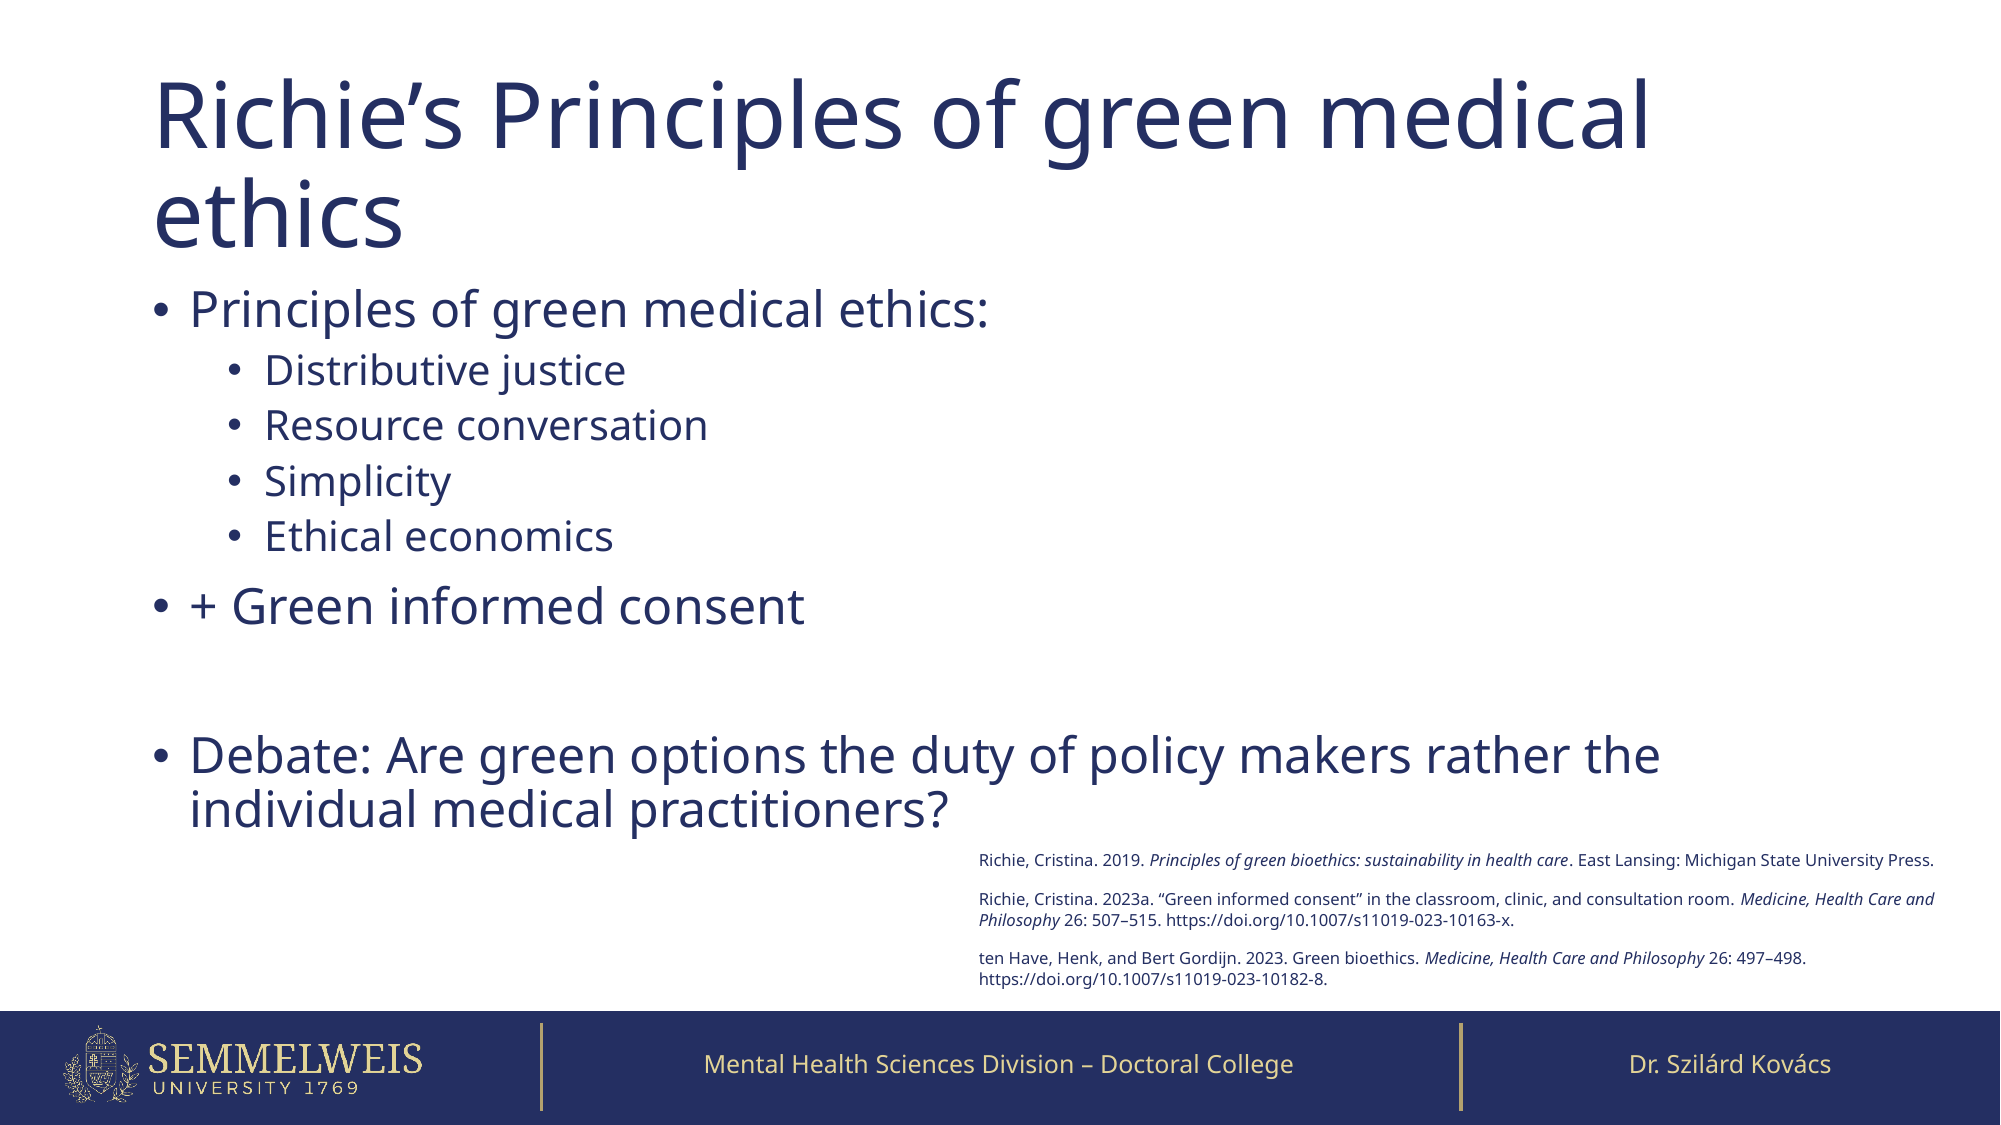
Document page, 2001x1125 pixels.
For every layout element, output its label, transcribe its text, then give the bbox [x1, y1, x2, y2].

text_box Richie, Cristina. 2019. Principles of green bioethics: sustainability in health care. East Lansing: Michigan State University Press. Richie, Cristina. 2023a. “Green informed consent” in the classroom, clinic, and consultation room. Medicine, Health Care and Philosophy 26: 507–515. https://doi.org/10.1007/s11019-023-10163-x. ten Have, Henk, and Bert Gordijn. 2023. Green bioethics. Medicine, Health Care and Philosophy 26: 497–498. https://doi.org/10.1007/s11019-023-10182-8. [964, 841, 2000, 997]
title Richie’s Principles of green medical ethics [137, 59, 1863, 277]
list Principles of green medical ethics: Distributive justice Resource conversation Simplicity Ethical economics + Green informed consent Debate: Are green options the duty of policy makers rather the individual medical practitioners? [137, 277, 1863, 954]
picture [35, 995, 449, 1125]
